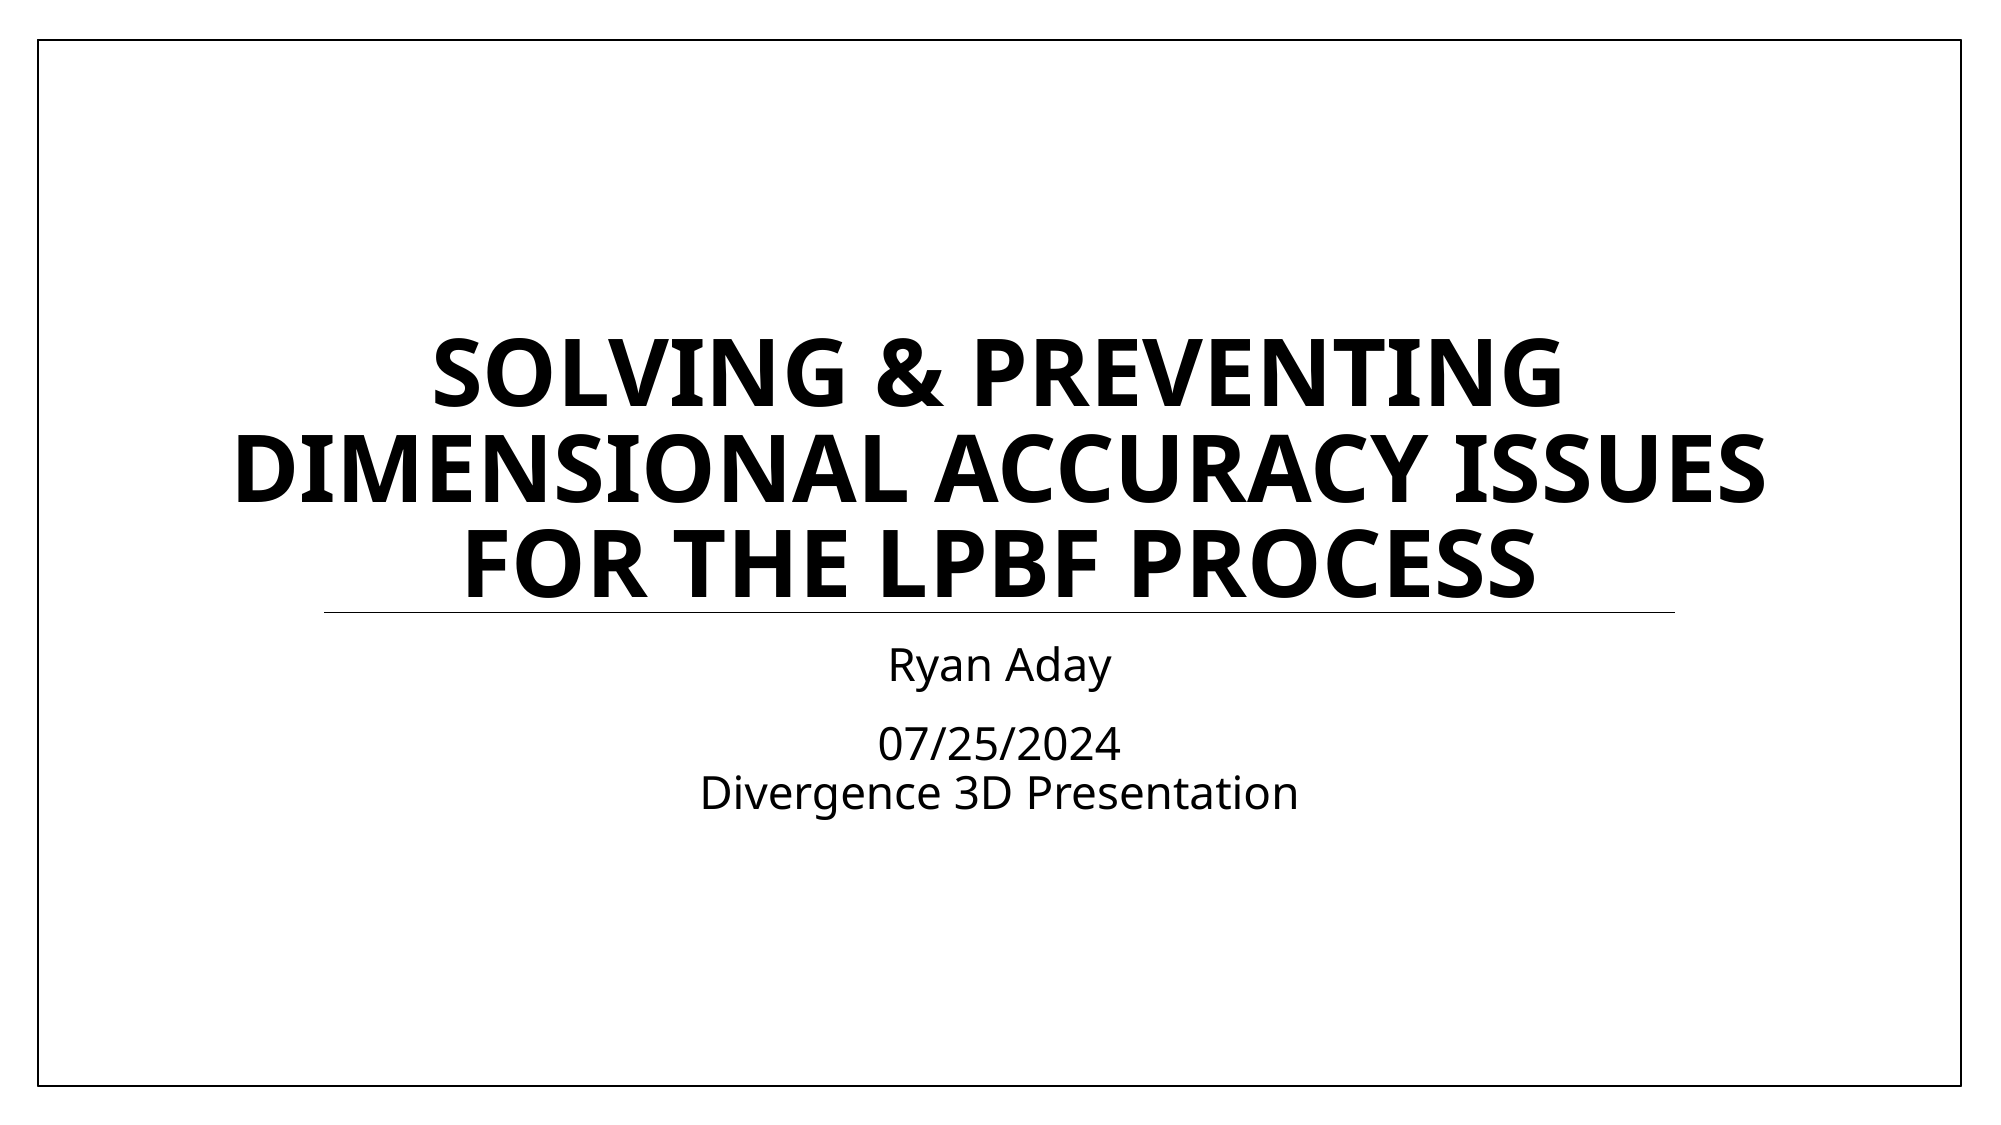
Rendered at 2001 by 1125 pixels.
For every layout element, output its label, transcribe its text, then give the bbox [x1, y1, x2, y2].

title Solving & Preventing Dimensional Accuracy Issues For the LPBF Process [182, 144, 1817, 625]
subtitle Ryan Aday 07/25/2024 Divergence 3D Presentation [280, 634, 1719, 863]
